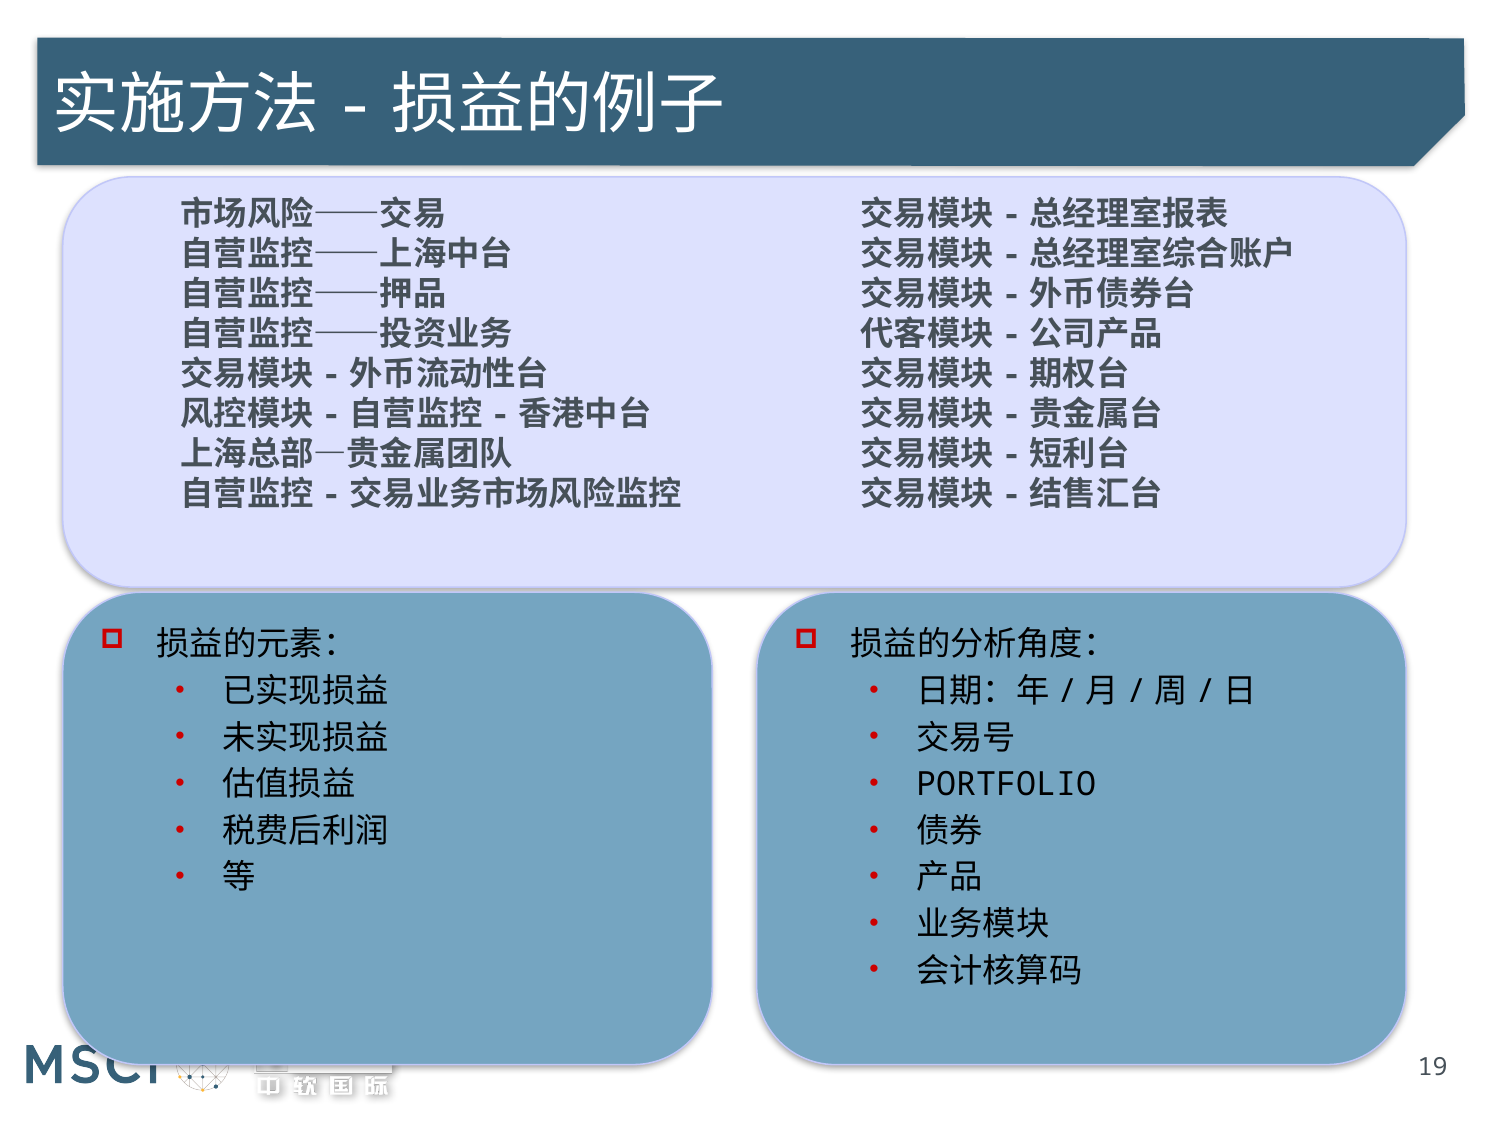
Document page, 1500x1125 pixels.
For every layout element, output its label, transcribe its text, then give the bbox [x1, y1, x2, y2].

text_box 市场风险——交易 自营监控——上海中台 自营监控——押品 自营监控——投资业务 交易模块-外币流动性台 风控模块-自营监控-香港中台 上海总部—贵金属团队 自营监控-交易业务市场风险监控 [165, 185, 697, 560]
slide_number 19 [1159, 1037, 1463, 1098]
text_box 交易模块-总经理室报表 交易模块-总经理室综合账户 交易模块-外币债券台 代客模块-公司产品 交易模块-期权台 交易模块-贵金属台 交易模块-短利台 交易模块-结售汇台 [846, 185, 1311, 560]
title 实施方法-损益的例子 [37, 37, 1464, 165]
text_box [62, 176, 1407, 588]
picture [0, 1018, 392, 1110]
text_box 损益的元素： 已实现损益 未实现损益 估值损益 税费后利润 等 [62, 592, 713, 1065]
text_box 损益的分析角度： 日期：年/月/周/日 交易号 PORTFOLIO 债券 产品 业务模块 会计核算码 [756, 592, 1407, 1065]
